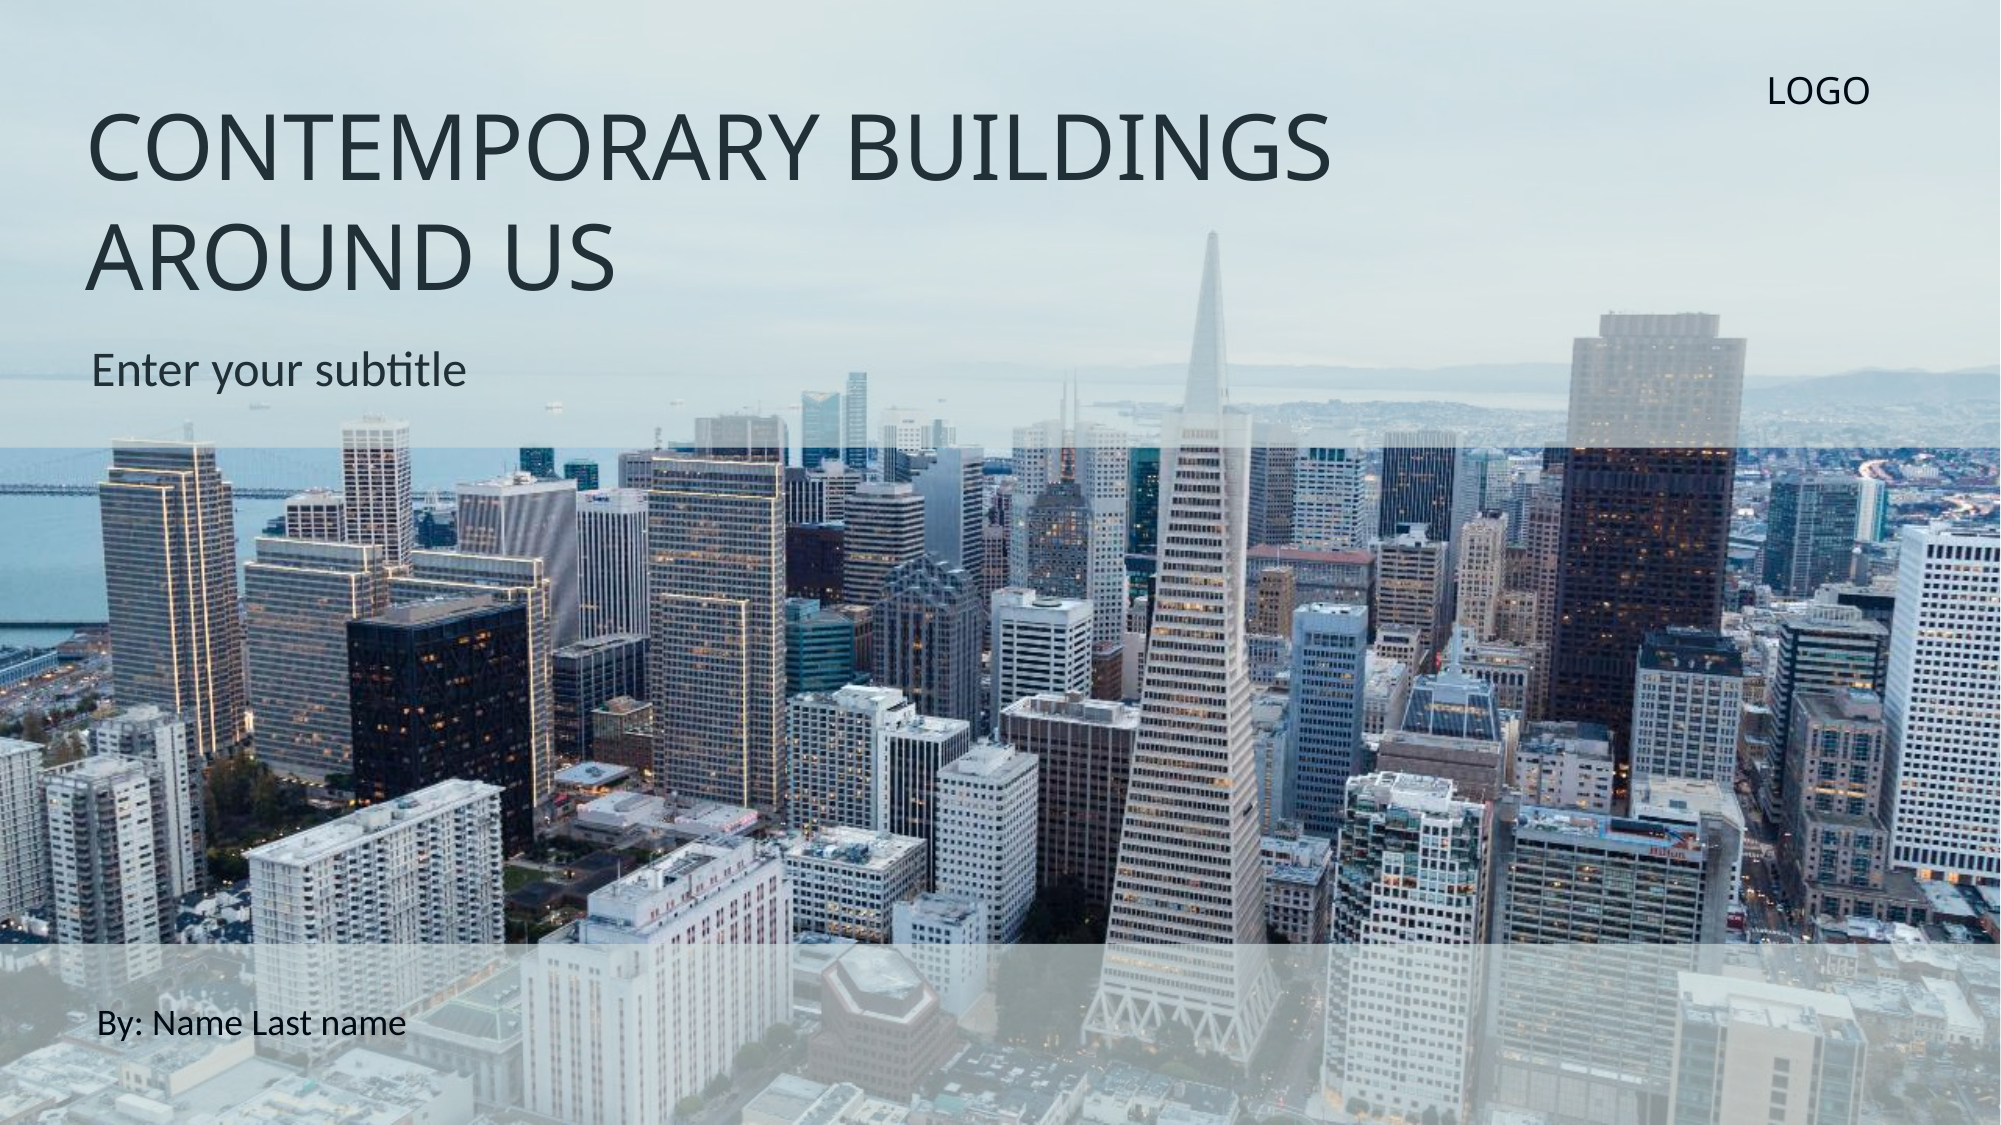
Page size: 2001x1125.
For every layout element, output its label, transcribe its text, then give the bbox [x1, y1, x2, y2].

text_box LOGO [1637, 59, 2000, 116]
text_box By: Name Last name [71, 990, 434, 1048]
text_box [0, 0, 2000, 449]
text_box [0, 943, 2000, 1125]
picture [0, 0, 2001, 1125]
text_box Enter your subtitle [76, 328, 584, 394]
text_box CONTEMPORARY BUILDINGS AROUND US [71, 81, 1410, 323]
